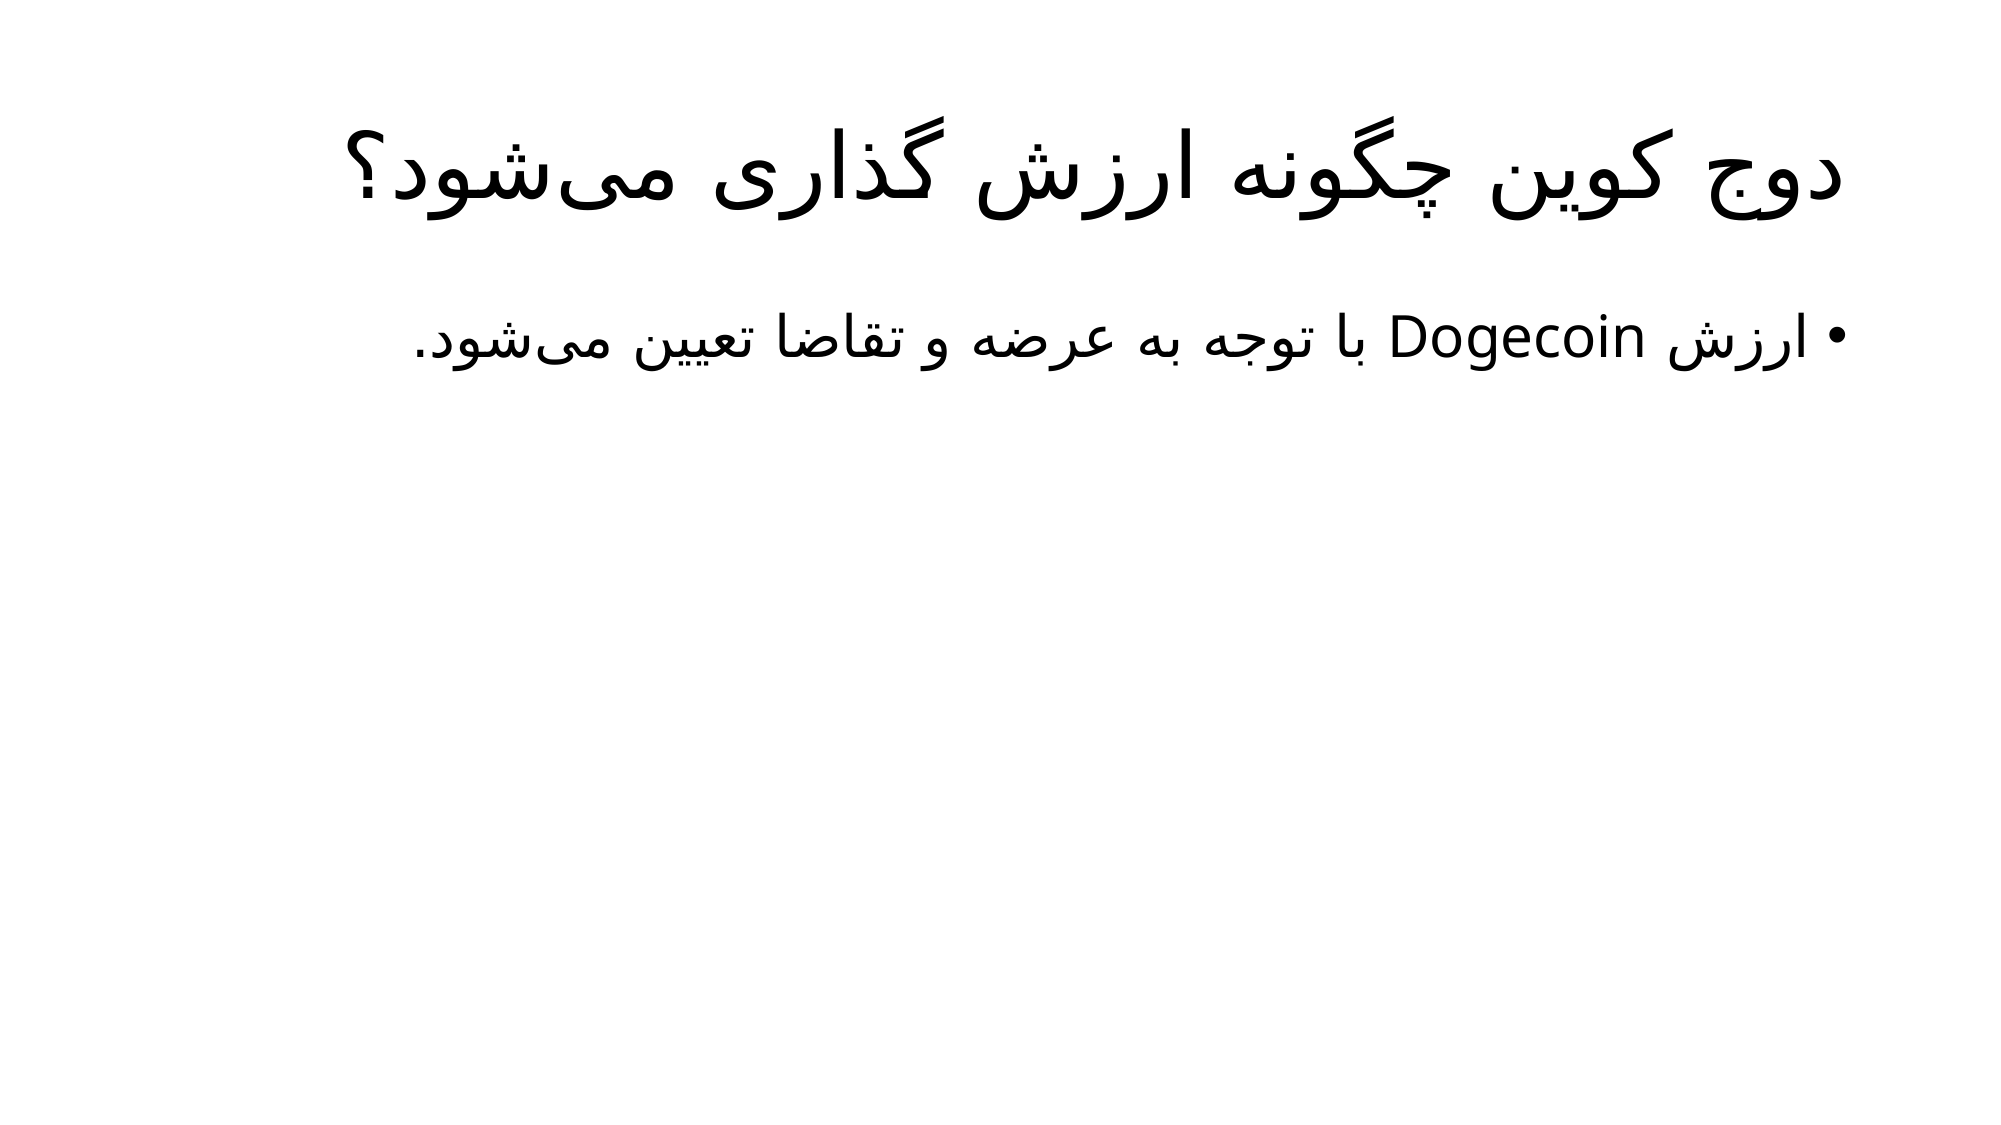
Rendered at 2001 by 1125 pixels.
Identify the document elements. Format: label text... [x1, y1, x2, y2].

title دوج کوین چگونه ارزش گذاری می‌شود؟ [137, 59, 1863, 278]
list ارزش Dogecoin با توجه به عرضه و تقاضا تعیین می‌شود. [137, 299, 1863, 1014]
